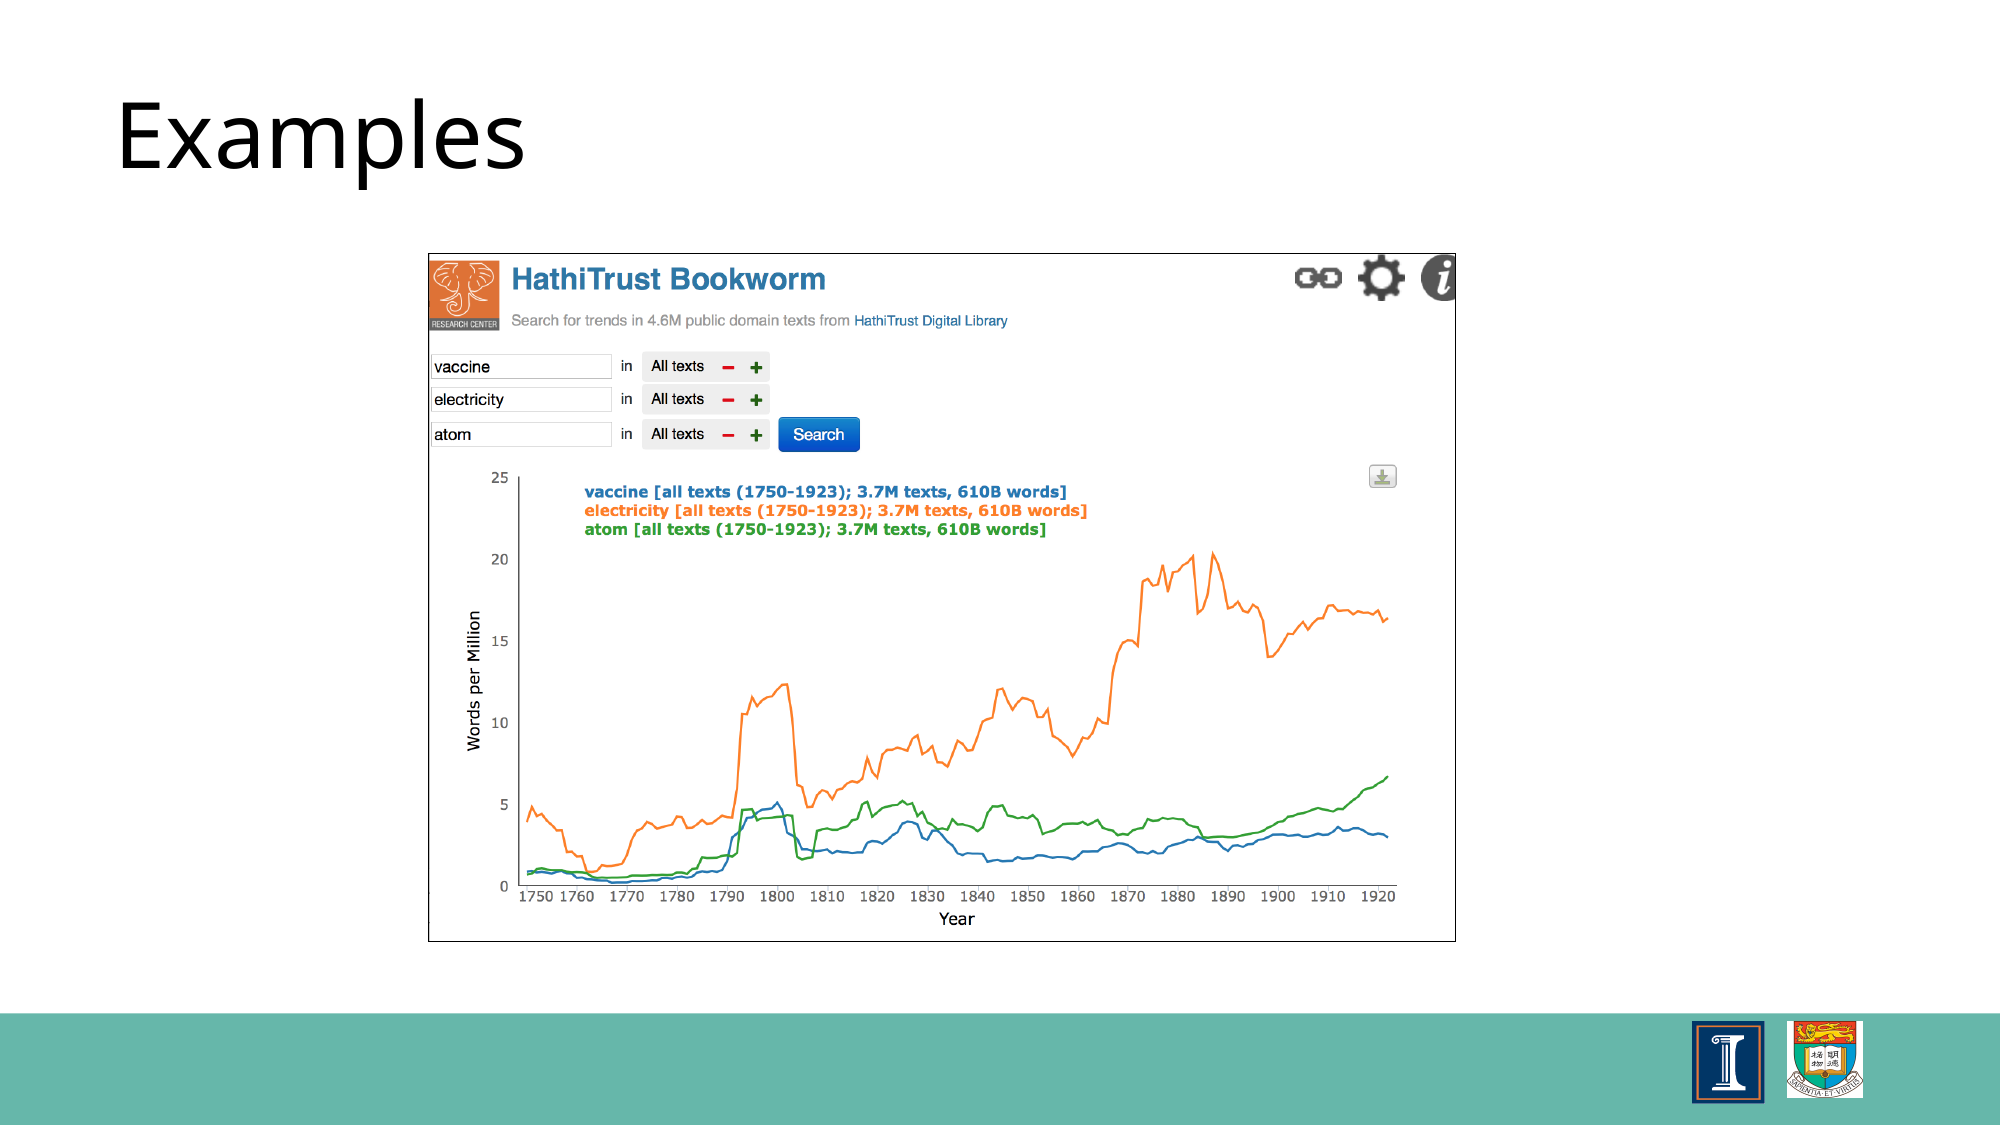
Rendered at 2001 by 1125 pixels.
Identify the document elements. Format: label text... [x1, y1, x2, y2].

picture [428, 253, 1456, 942]
picture [1692, 1021, 1765, 1104]
title Examples [99, 45, 1900, 233]
picture [1787, 1021, 1863, 1098]
